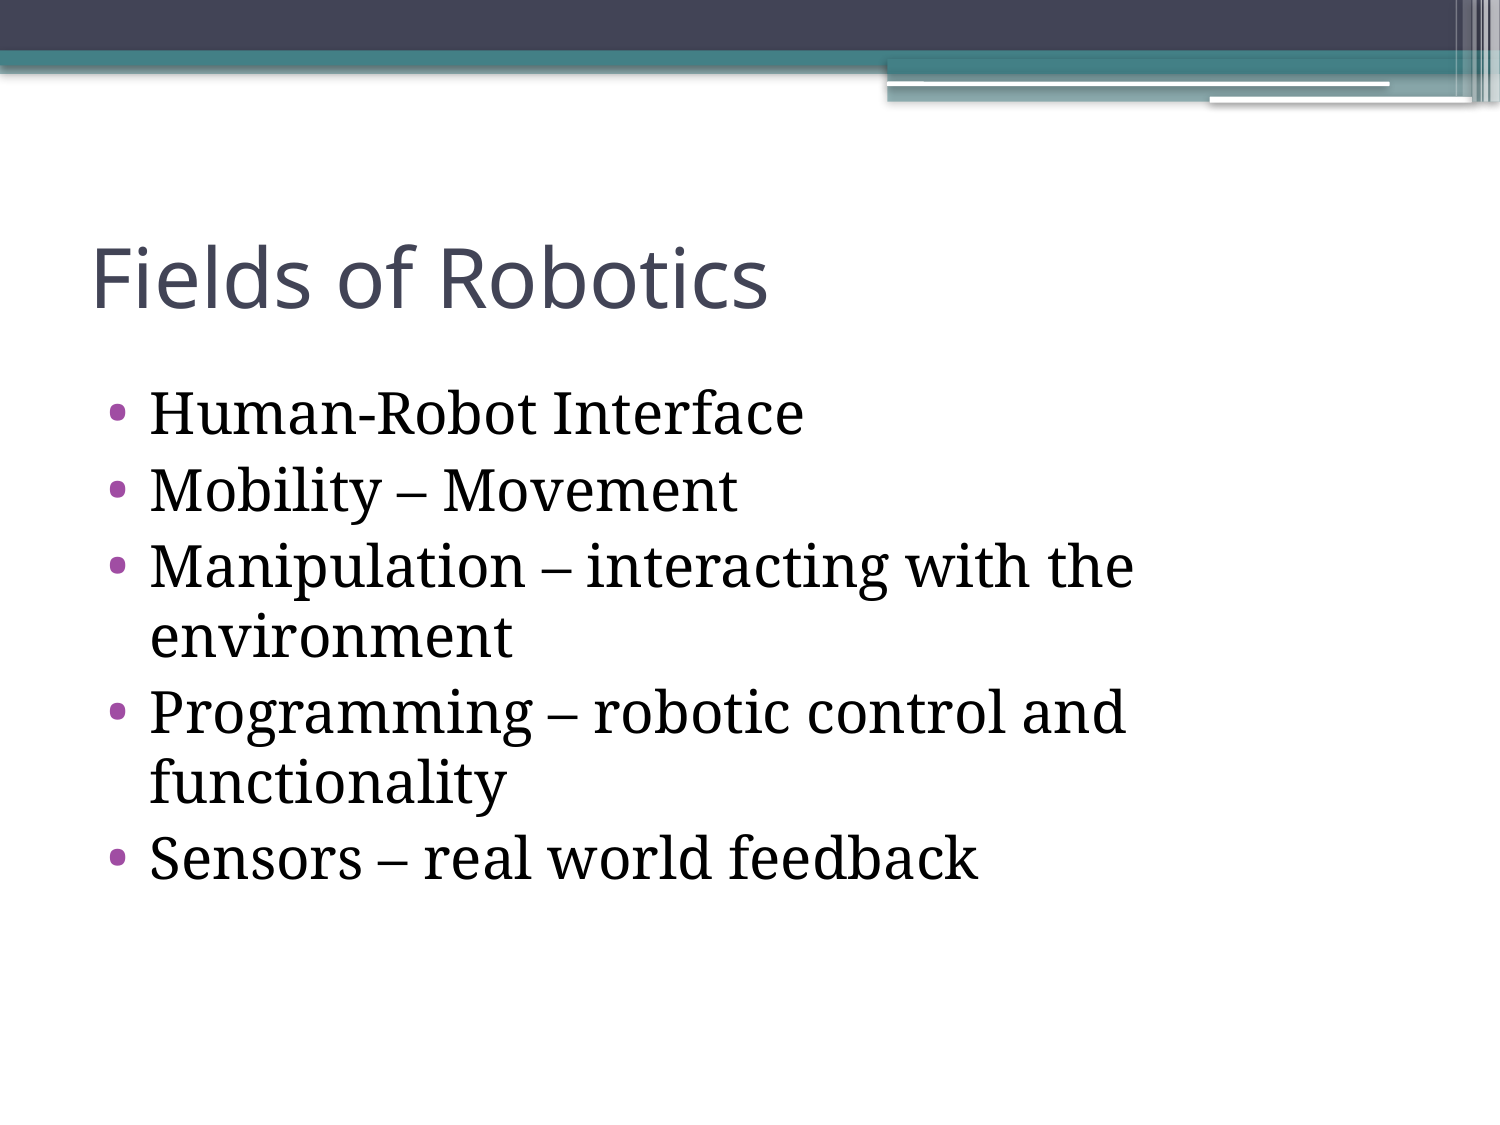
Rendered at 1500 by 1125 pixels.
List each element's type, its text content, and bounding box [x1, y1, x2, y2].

title Fields of Robotics [75, 187, 1425, 363]
list Human-Robot Interface Mobility – Movement Manipulation – interacting with the environment Programming – robotic control and functionality Sensors – real world feedback [75, 368, 1425, 1079]
